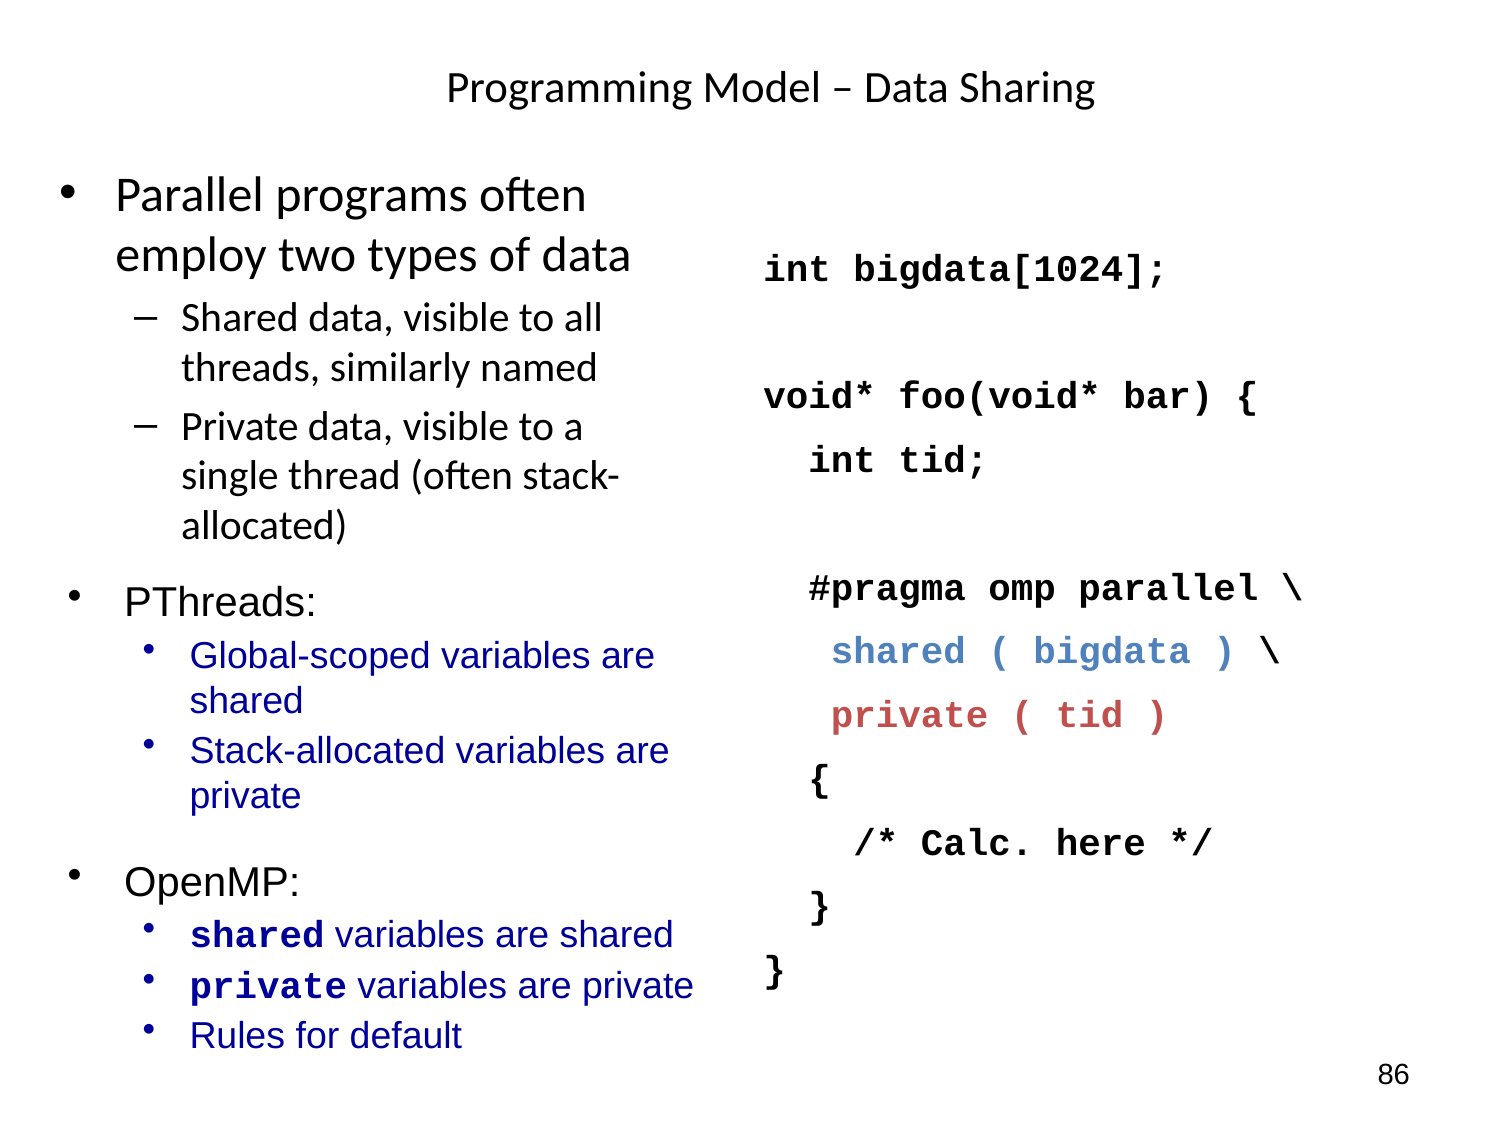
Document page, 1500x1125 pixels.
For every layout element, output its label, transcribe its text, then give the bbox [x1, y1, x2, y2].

list Parallel programs often employ two types of data Shared data, visible to all threads, similarly named Private data, visible to a single thread (often stack-allocated) [44, 154, 689, 618]
slide_number 86 [1074, 1042, 1425, 1103]
text_box int bigdata[1024]; void* foo(void* bar) { int tid; #pragma omp parallel \ shared ( bigdata ) \ private ( tid ) { /* Calc. here */ } } [748, 236, 1447, 998]
text_box OpenMP: shared variables are shared private variables are private Rules for default [52, 846, 722, 1066]
text_box PThreads: Global-scoped variables are shared Stack-allocated variables are private [52, 567, 722, 820]
title Programming Model – Data Sharing [130, 50, 1413, 120]
